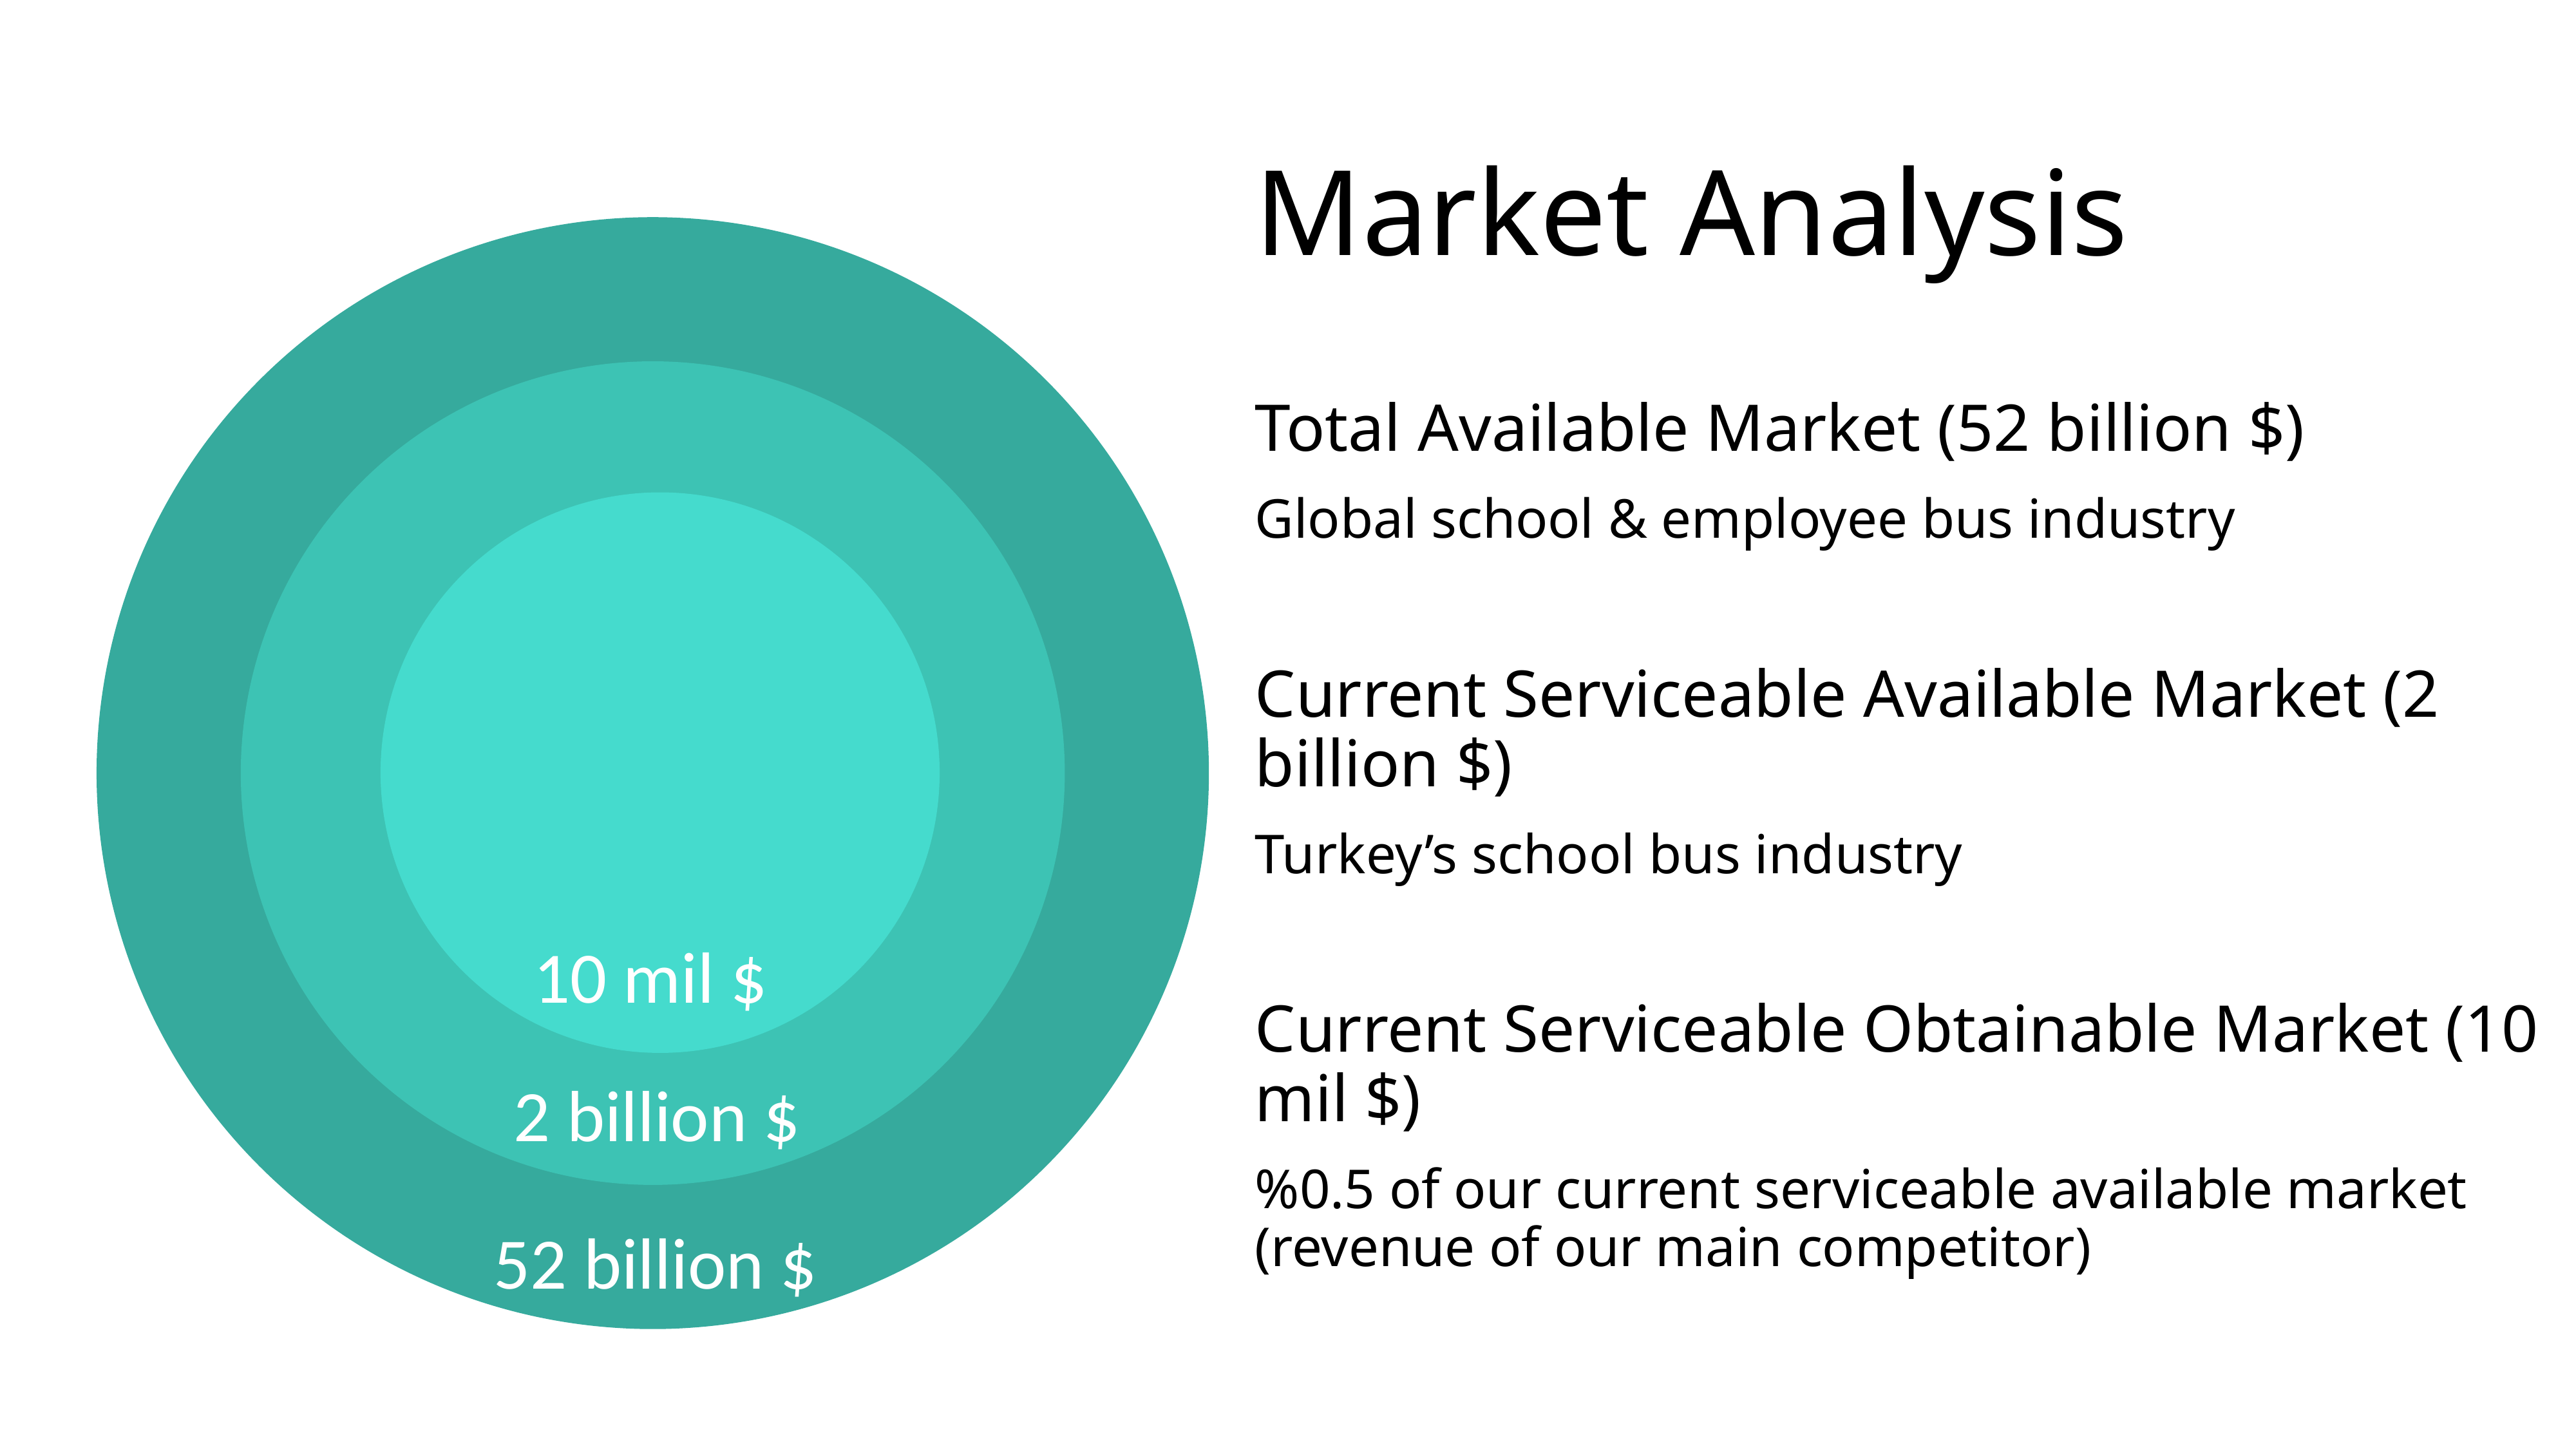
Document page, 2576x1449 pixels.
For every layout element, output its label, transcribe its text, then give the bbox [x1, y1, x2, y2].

list Total Available Market (52 billion $) Global school & employee bus industry Current Serviceable Available Market (2 billion $) Turkey’s school bus industry Current Serviceable Obtainable Market (10 mil $) %0.5 of our current serviceable available market (revenue of our main competitor) [1244, 384, 2576, 1307]
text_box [96, 216, 1209, 1329]
title Market Analysis [1244, 76, 2400, 359]
